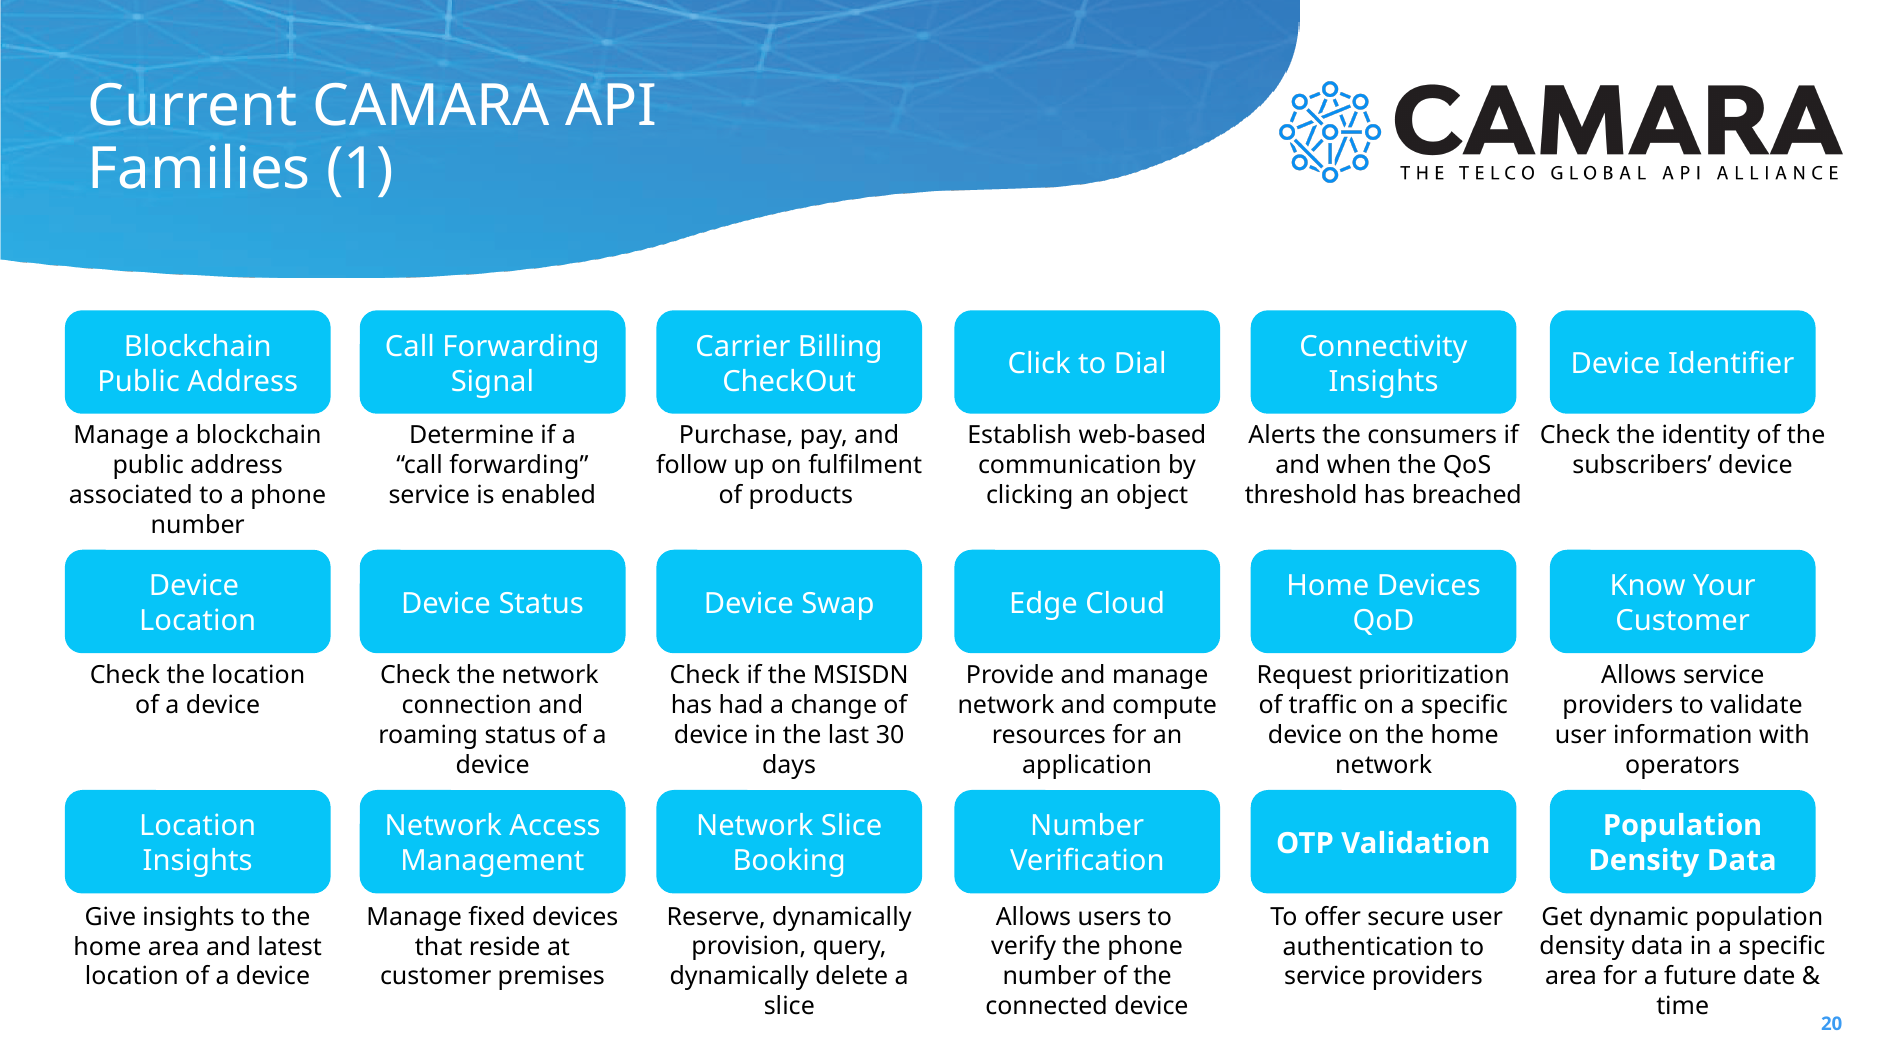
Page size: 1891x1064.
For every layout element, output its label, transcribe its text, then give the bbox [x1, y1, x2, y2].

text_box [375, 310, 640, 1000]
picture [0, 0, 1300, 278]
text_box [1516, 310, 1849, 1030]
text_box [627, 310, 951, 1030]
title Current CAMARA API Families (1) [72, 67, 1869, 197]
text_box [25, 301, 371, 1030]
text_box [1219, 310, 1514, 1000]
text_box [953, 310, 1254, 1030]
